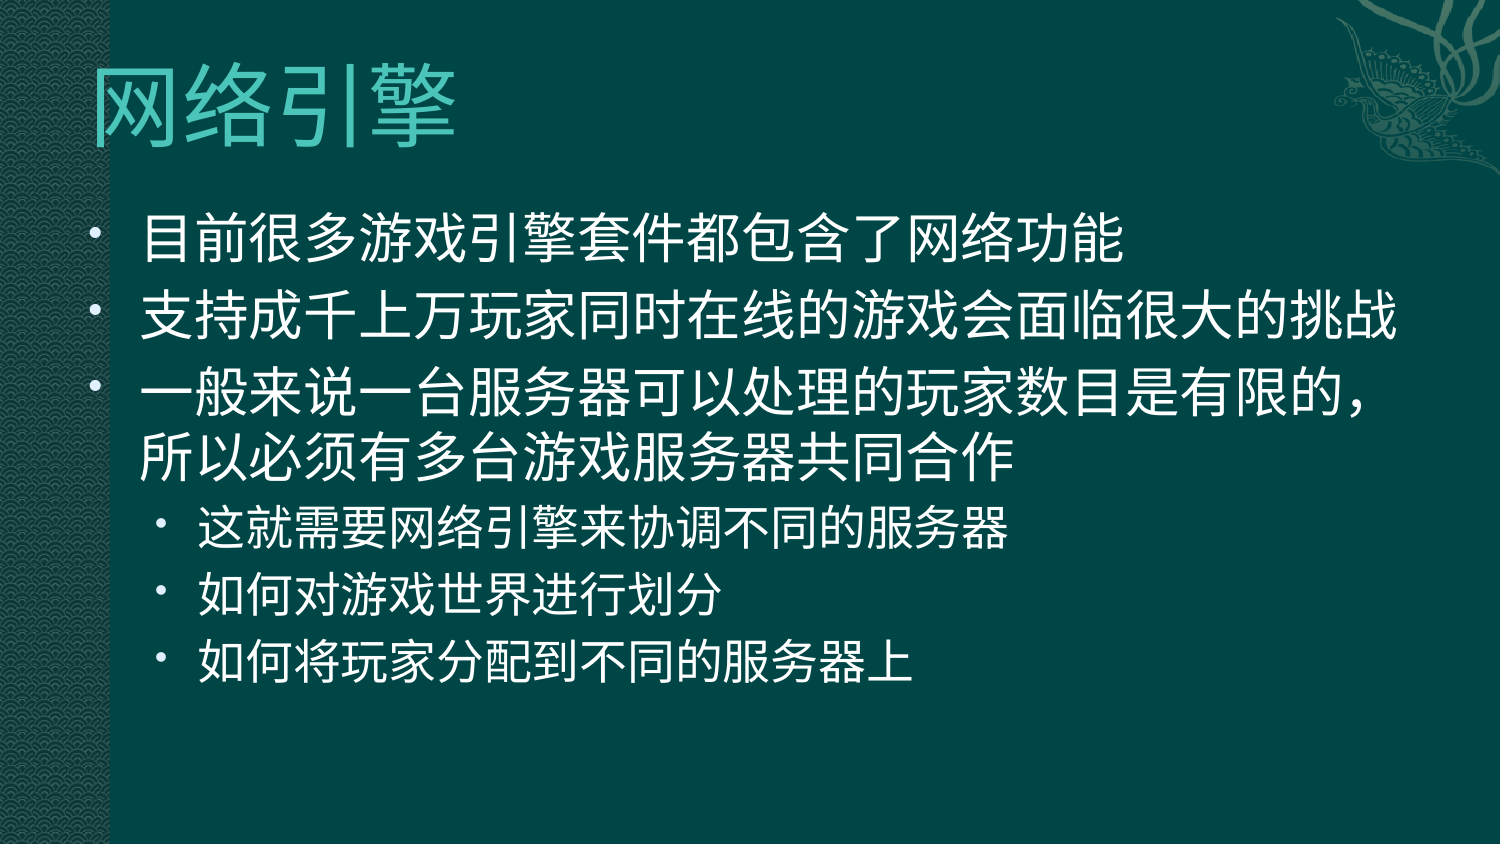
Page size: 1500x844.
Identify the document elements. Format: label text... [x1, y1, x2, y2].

picture [0, 0, 110, 844]
list 目前很多游戏引擎套件都包含了网络功能 支持成千上万玩家同时在线的游戏会面临很大的挑战 一般来说一台服务器可以处理的玩家数目是有限的，所以必须有多台游戏服务器共同合作 这就需要网络引擎来协调不同的服务器 如何对游戏世界进行划分 如何将玩家分配到不同的服务器上 [75, 196, 1425, 754]
title 网络引擎 [75, 33, 1351, 175]
